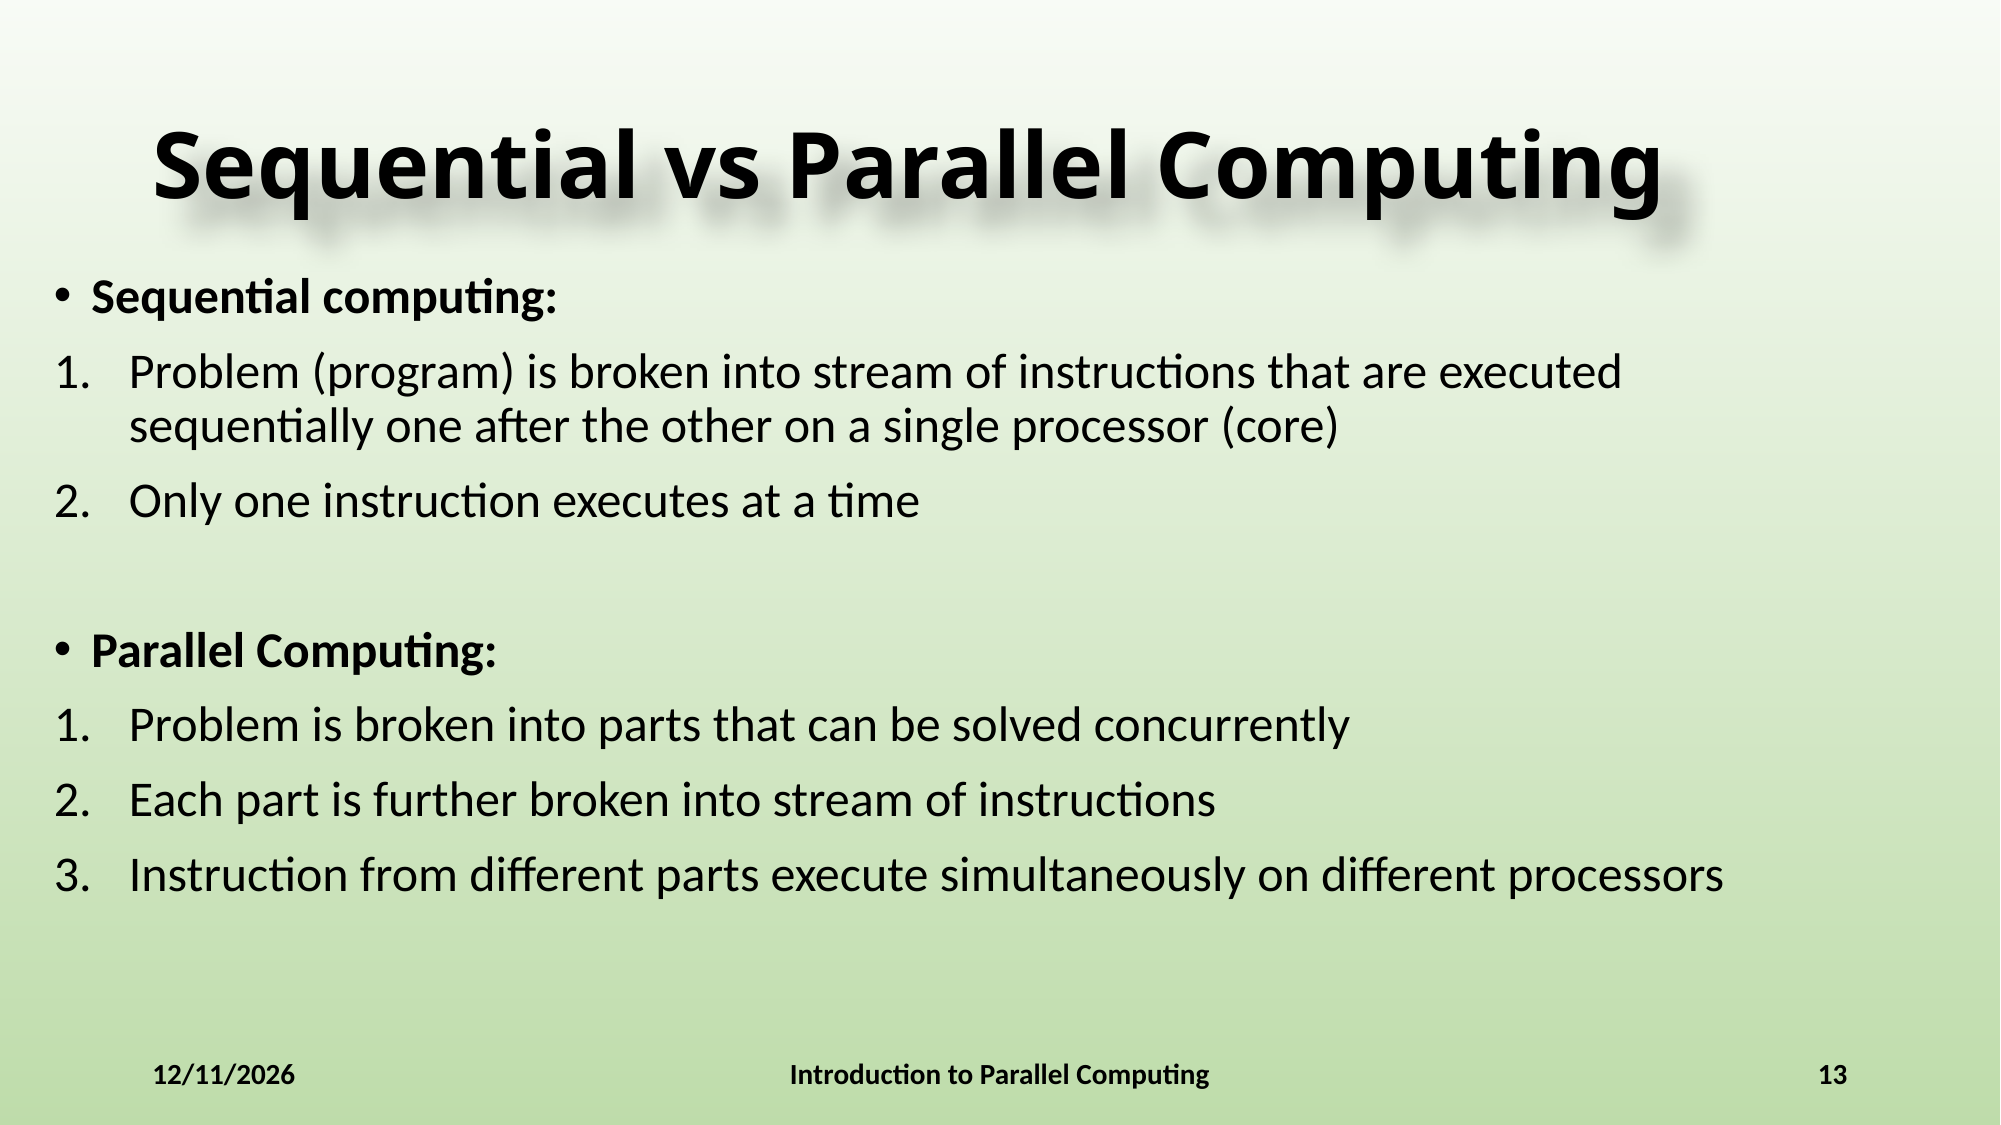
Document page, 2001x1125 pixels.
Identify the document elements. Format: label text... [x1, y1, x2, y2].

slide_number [137, 1043, 588, 1103]
slide_number 13 [1412, 1043, 1863, 1103]
title Sequential vs Parallel Computing [137, 59, 1863, 263]
footer Introduction to Parallel Computing [662, 1043, 1338, 1103]
list Sequential computing: Problem (program) is broken into stream of instructions that are executed sequentially one after the other on a single processor (core) Only one instruction executes at a time Parallel Computing: Problem is broken into parts that can be solved concurrently Each part is further broken into stream of instructions Instruction from different parts execute simultaneously on different processors [38, 263, 1863, 1043]
